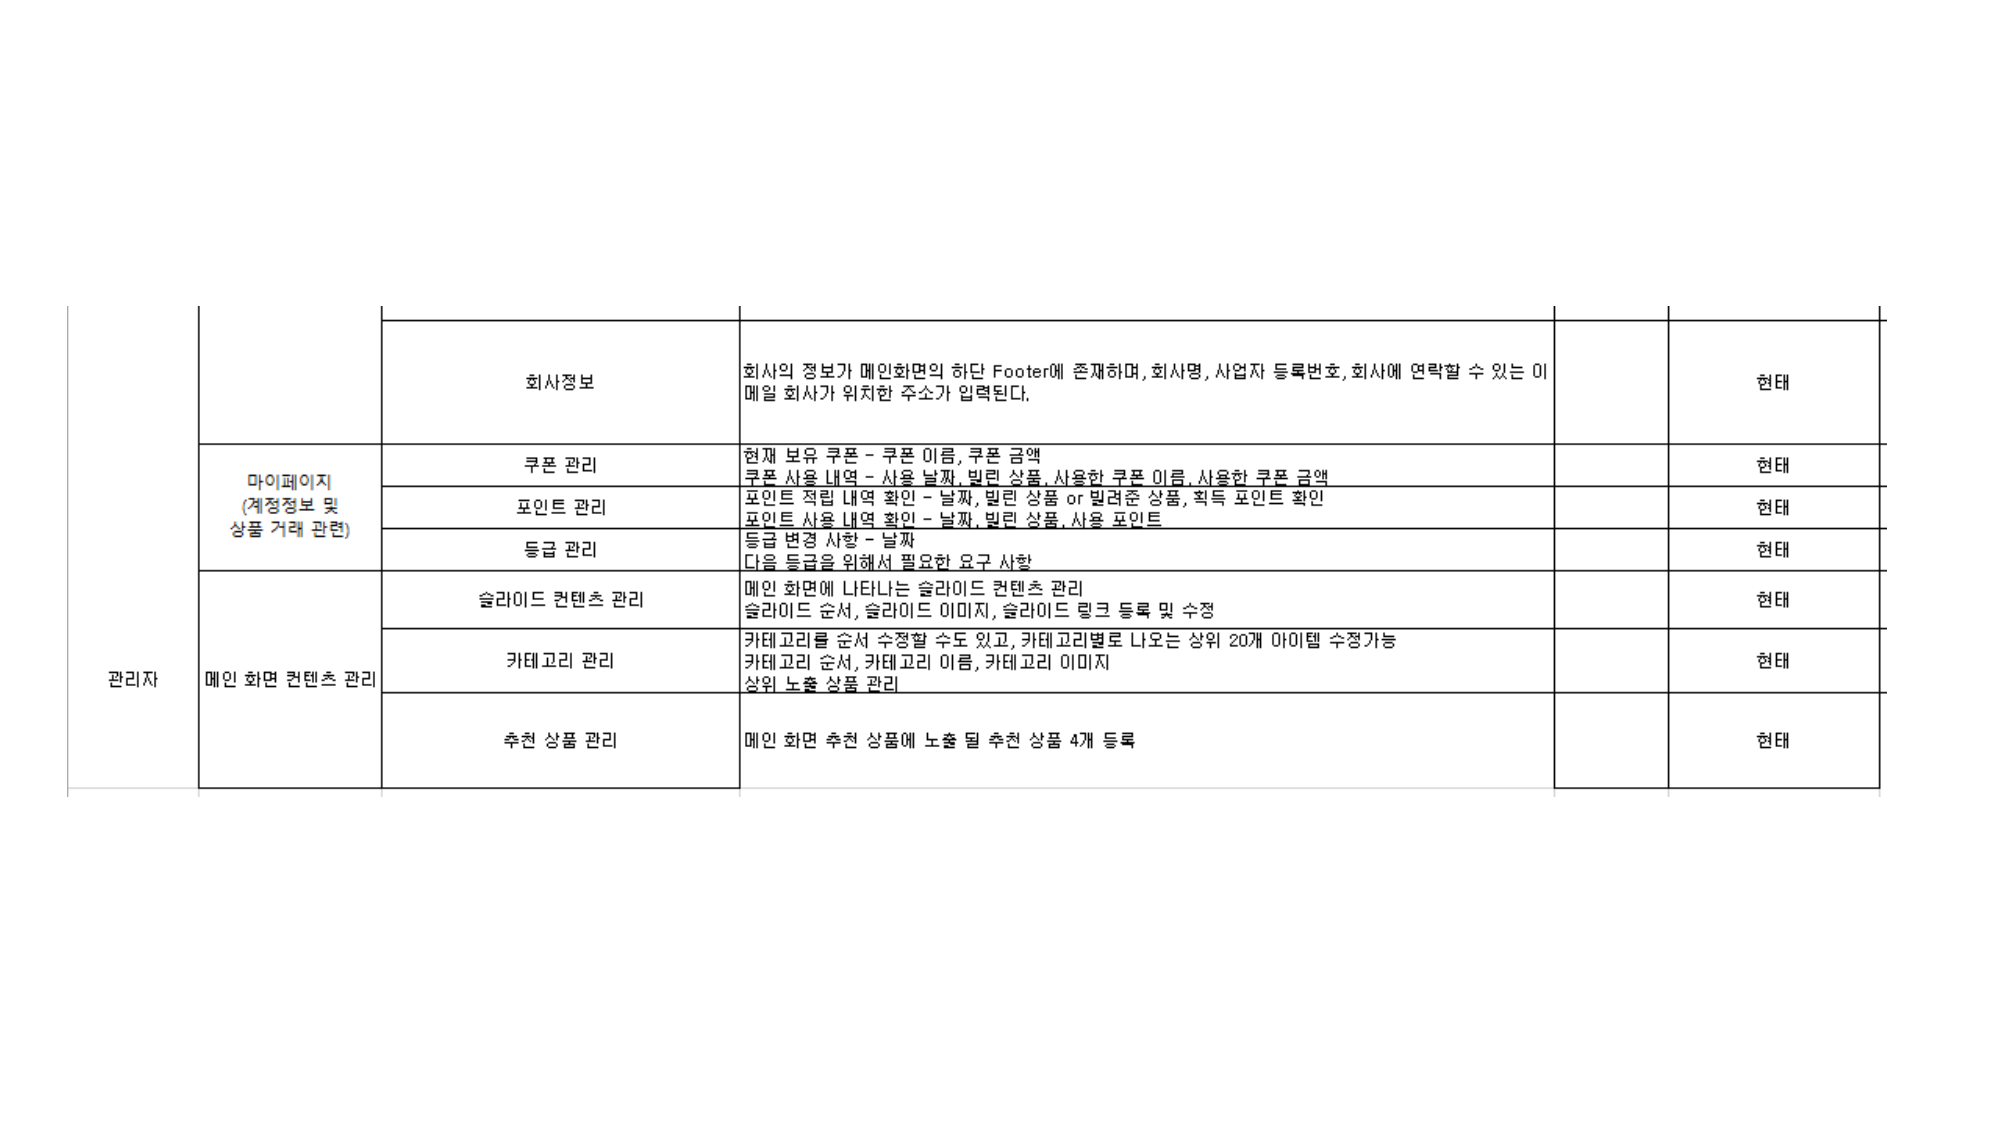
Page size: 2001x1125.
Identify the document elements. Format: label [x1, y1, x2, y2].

picture [67, 306, 1887, 797]
